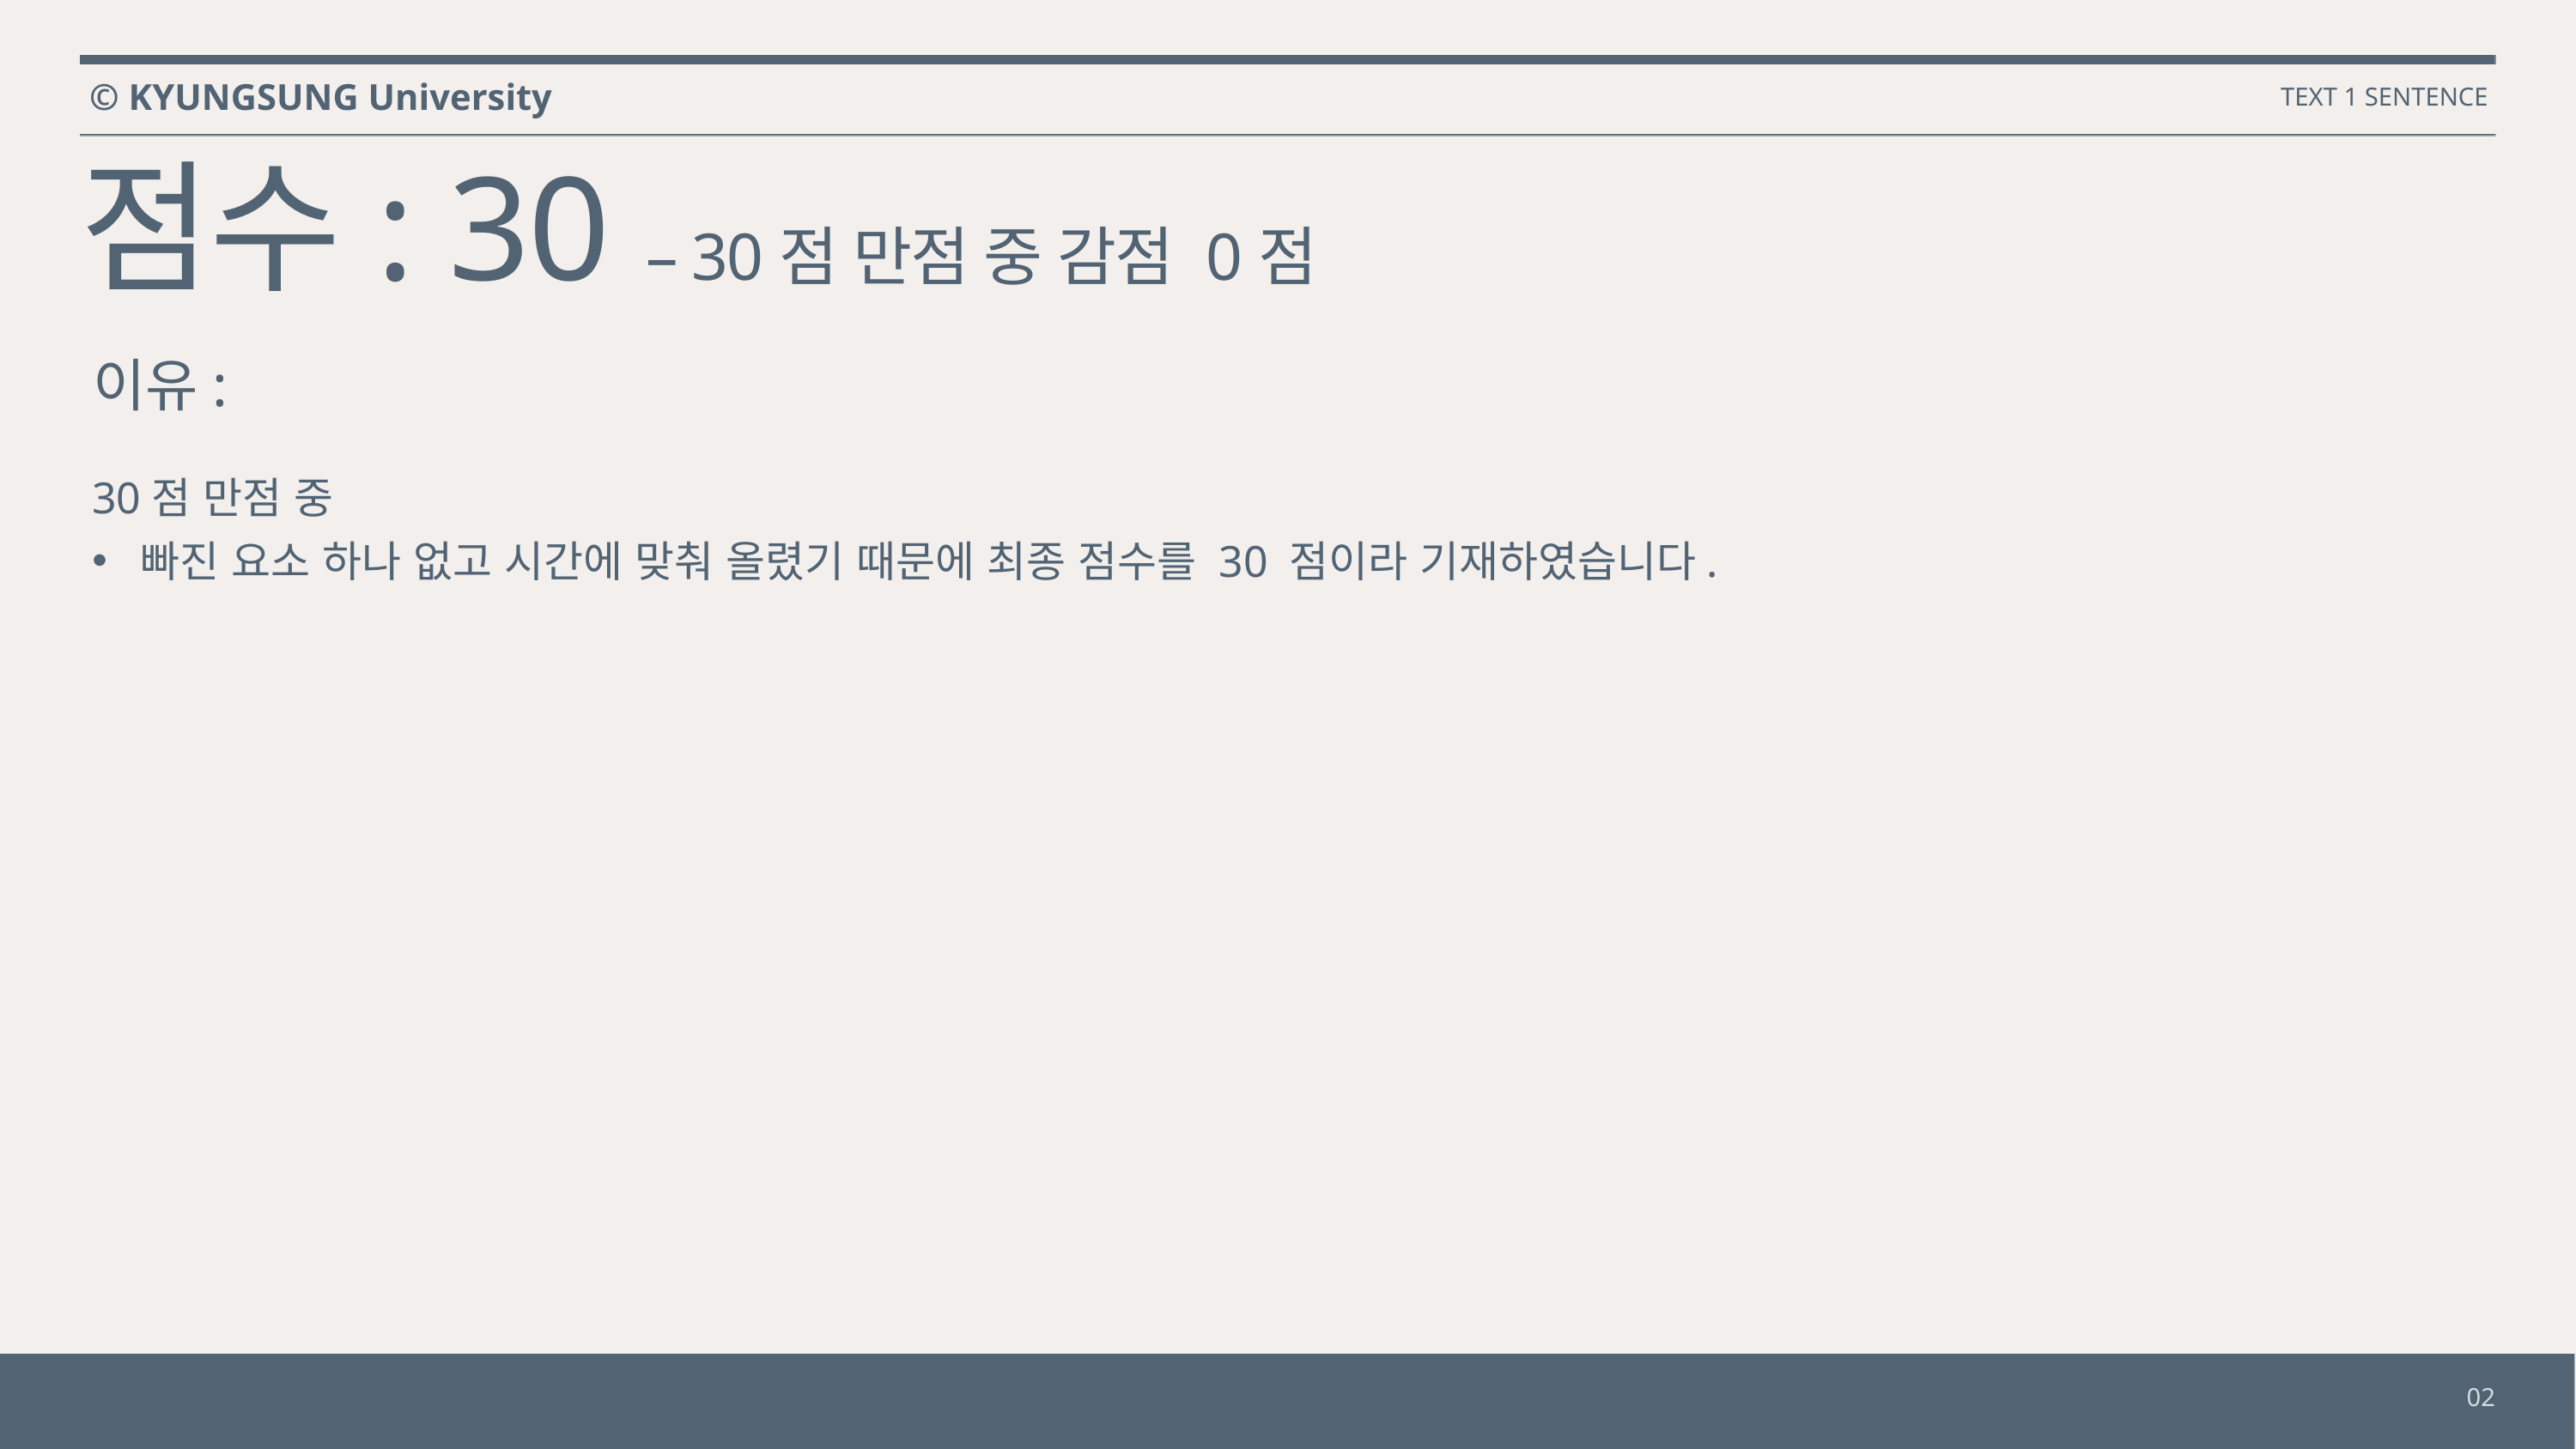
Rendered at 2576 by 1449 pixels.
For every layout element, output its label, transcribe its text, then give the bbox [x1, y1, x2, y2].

text_box 점수: 30 – 30점 만점 중 감점 0점 [80, 146, 2404, 330]
text_box TEXT 1 SENTENCE [2187, 80, 2488, 115]
text_box © KYUNGSUNG University [89, 80, 817, 115]
picture [80, 133, 2496, 136]
picture [80, 55, 2496, 65]
text_box 30점 만점 중 빠진 요소 하나 없고 시간에 맞춰 올렸기 때문에 최종 점수를 30 점이라 기재하였습니다. [92, 426, 2499, 618]
text_box 이유: [80, 343, 260, 425]
text_box 점수: 30 – 30점 만점 중 감점 0점 [80, 129, 2404, 133]
picture [0, 1353, 2576, 1449]
